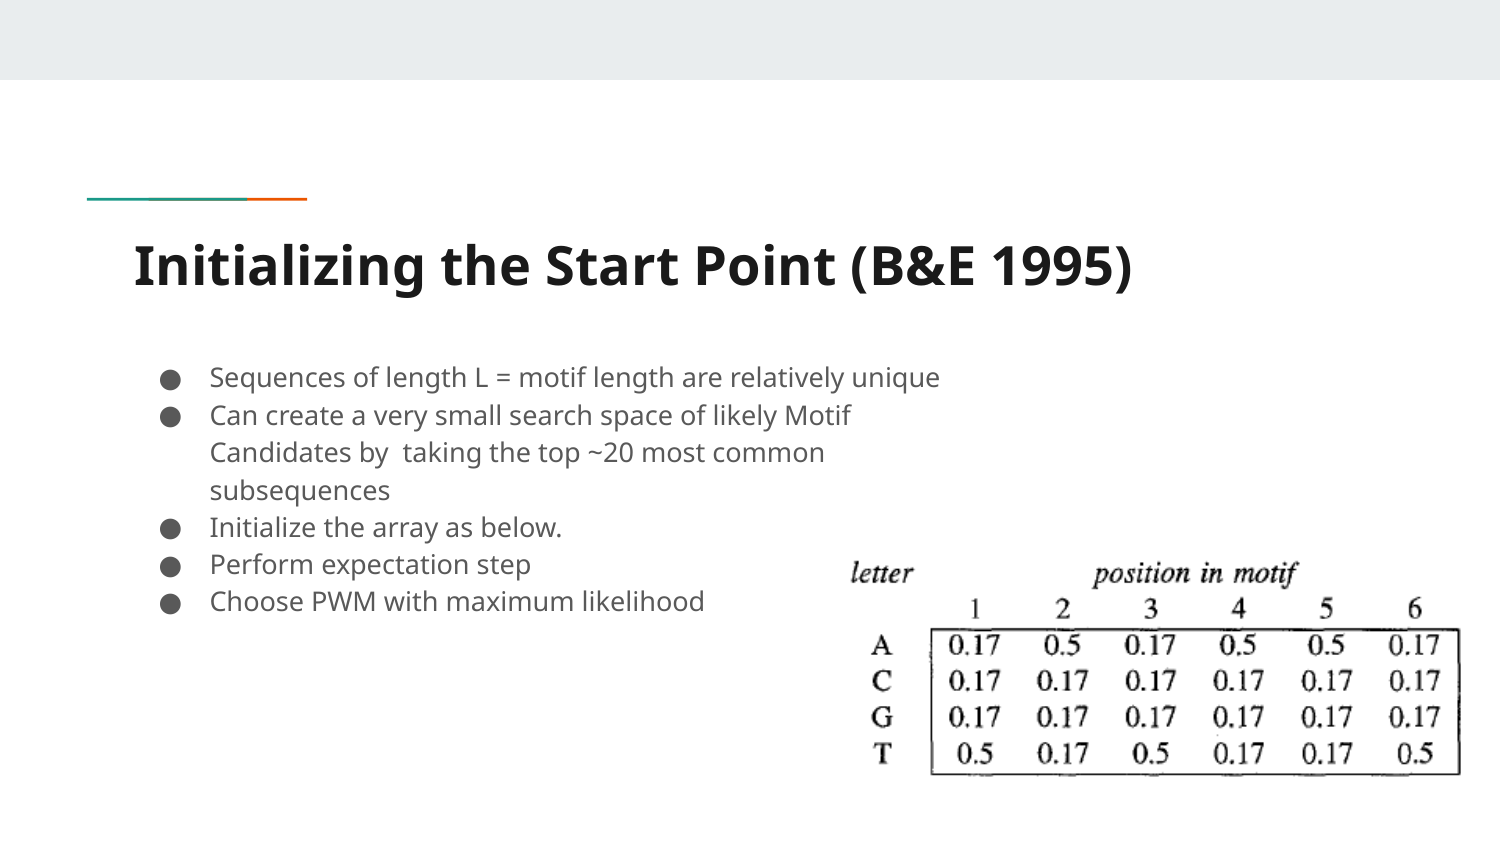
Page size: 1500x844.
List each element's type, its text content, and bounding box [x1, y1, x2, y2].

title Initializing the Start Point (B&E 1995) [119, 216, 1381, 305]
picture [823, 543, 1500, 792]
list Sequences of length L = motif length are relatively unique Can create a very small search space of likely Motif Candidates by taking the top ~20 most common subsequences Initialize the array as below. Perform expectation step Choose PWM with maximum likelihood [119, 341, 1000, 712]
